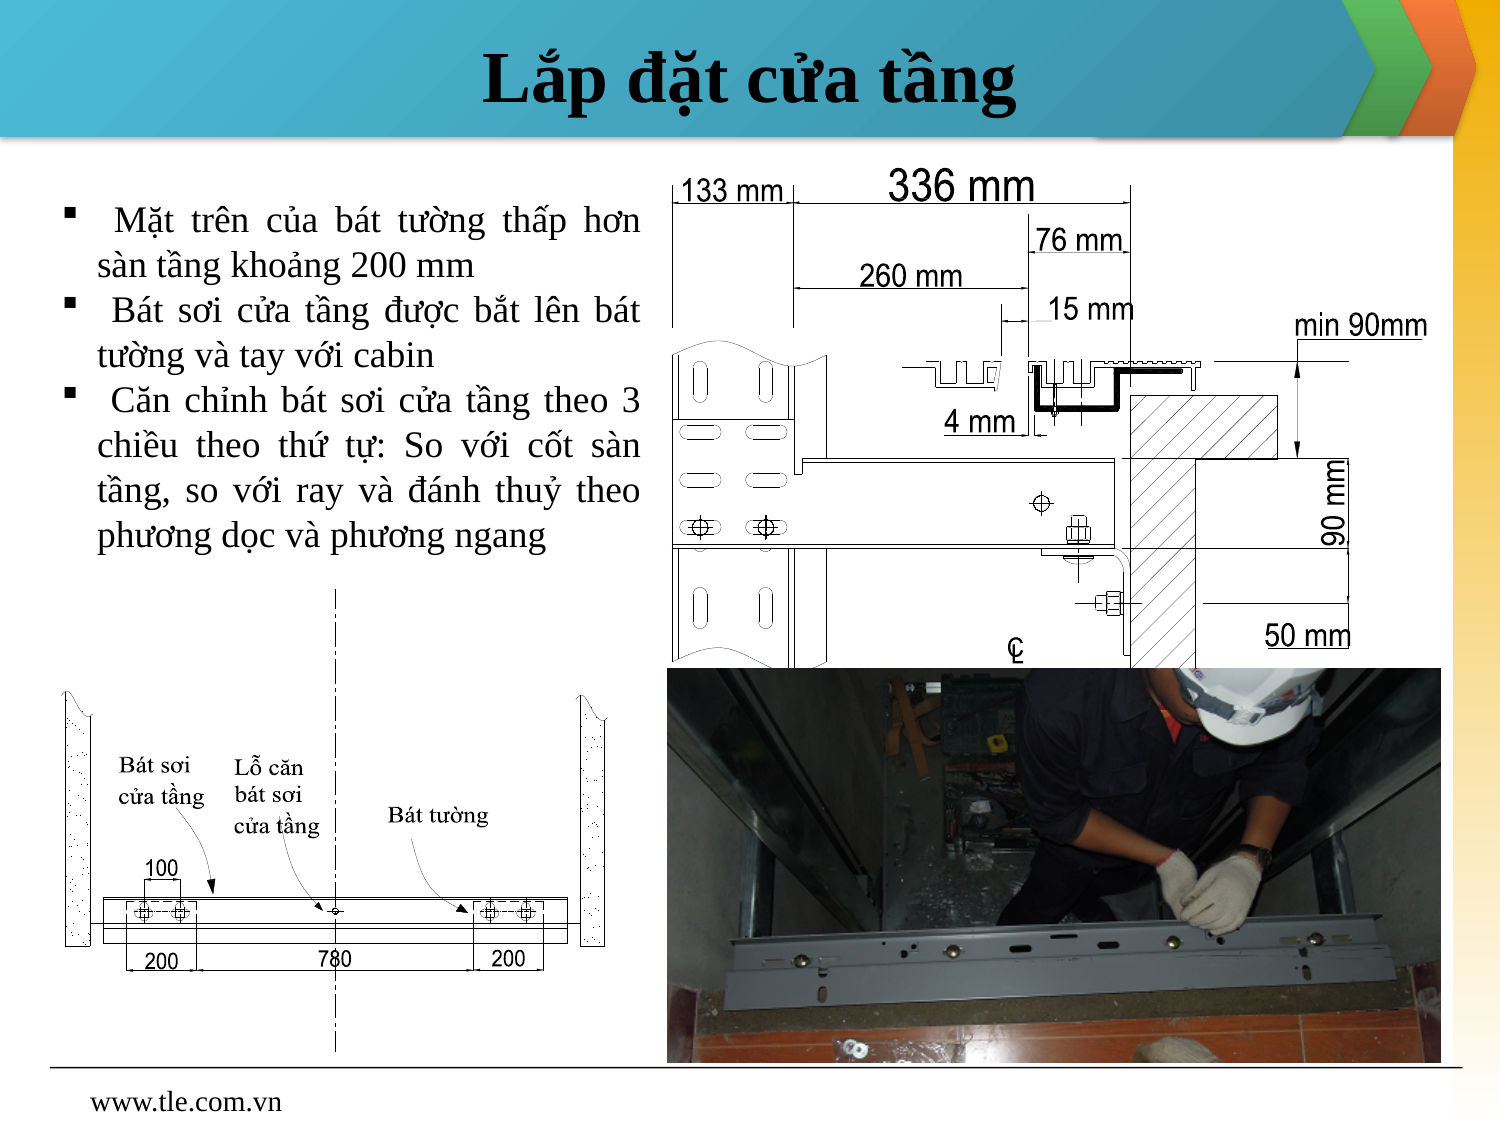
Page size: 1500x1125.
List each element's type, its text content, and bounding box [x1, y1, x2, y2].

picture [667, 163, 1441, 1064]
slide_number www.tle.com.vn [74, 1074, 426, 1113]
title Lắp đặt cửa tầng [75, 21, 1425, 125]
picture [58, 585, 610, 1056]
text_box Mặt trên của bát tường thấp hơn sàn tầng khoảng 200 mm Bát sơi cửa tầng được bắt lên bát tường và tay với cabin Căn chỉnh bát sơi cửa tầng theo 3 chiều theo thứ tự: So với cốt sàn tầng, so với ray và đánh thuỷ theo phương dọc và phương ngang [46, 187, 657, 608]
